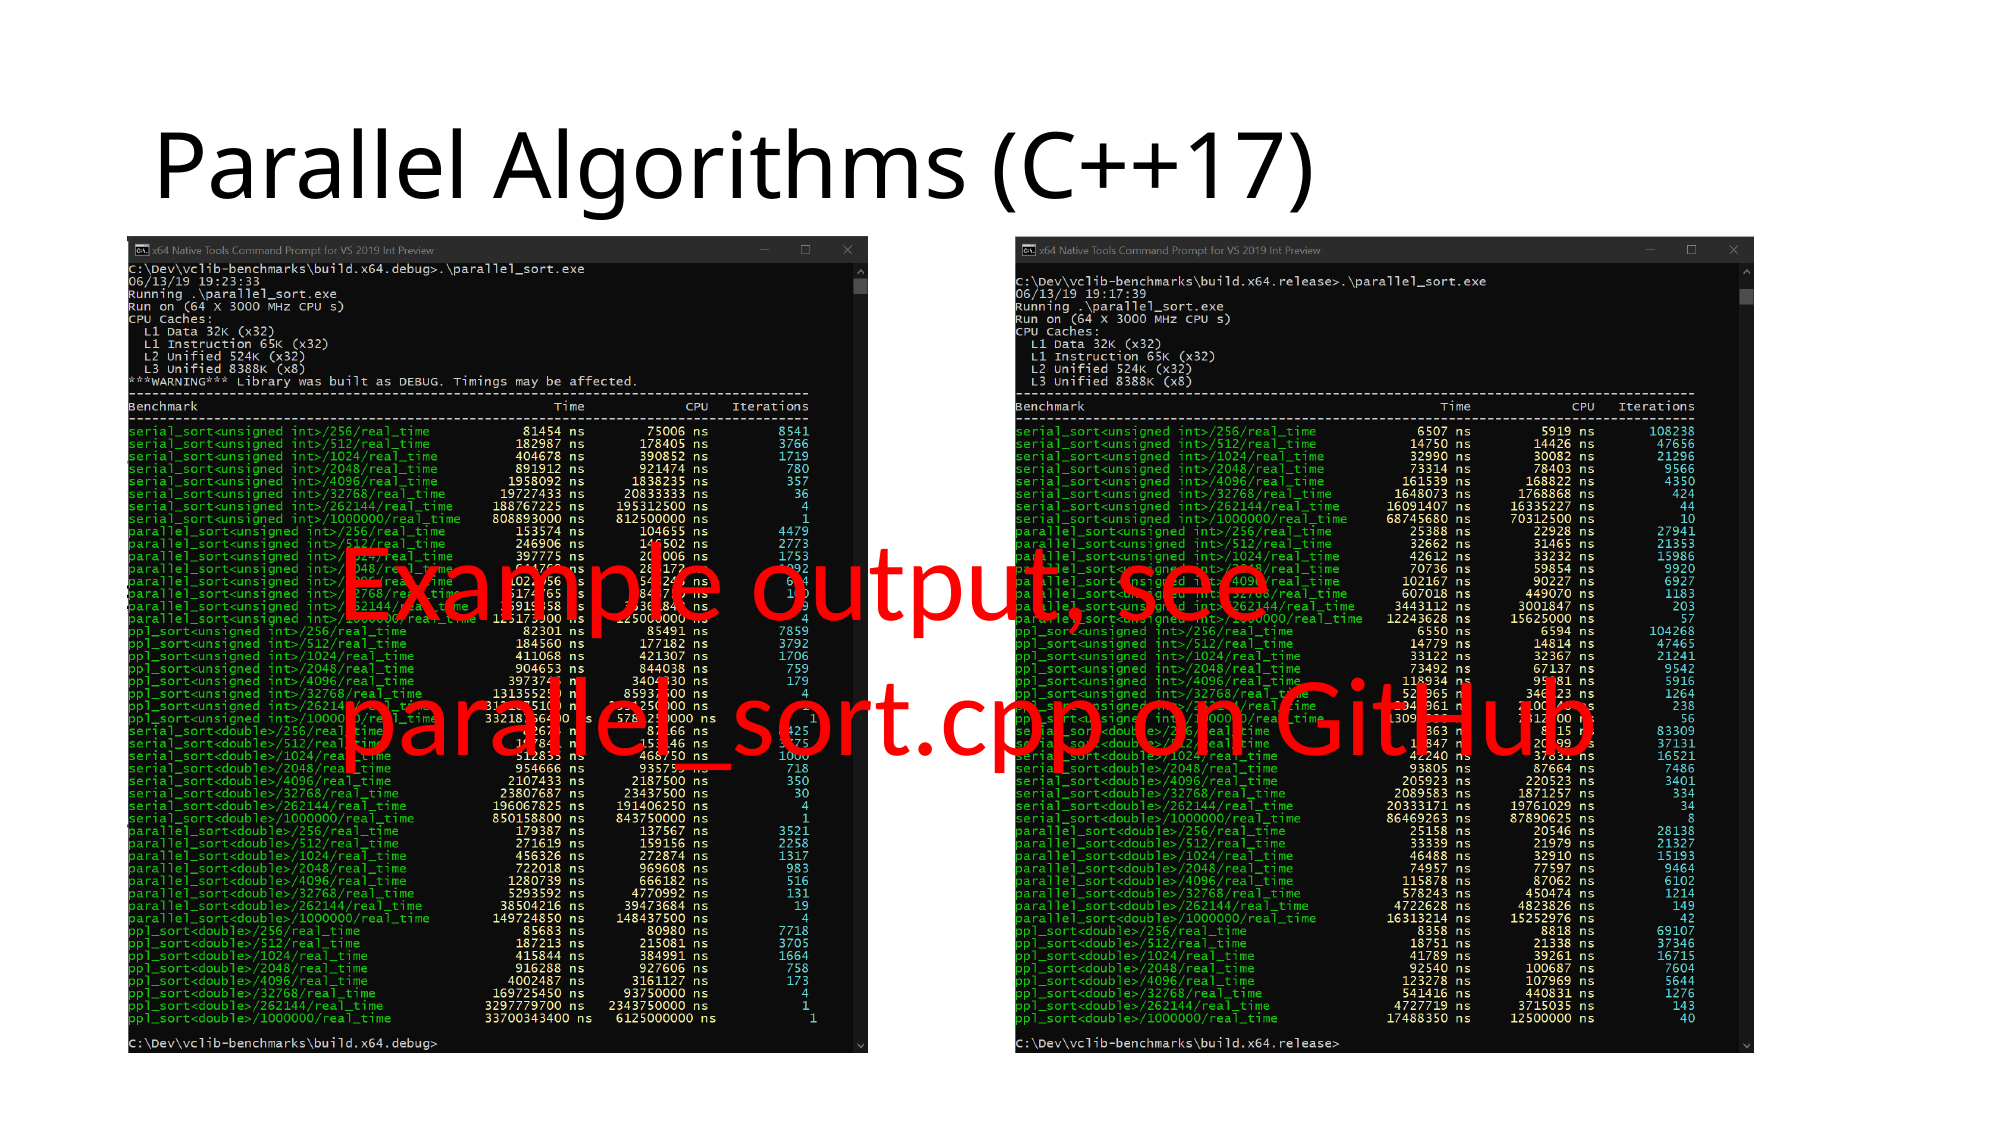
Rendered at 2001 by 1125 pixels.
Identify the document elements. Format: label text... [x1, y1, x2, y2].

picture [127, 236, 868, 1053]
text_box Example output, see parallel_sort.cpp on GitHub [868, 500, 1014, 786]
picture [1014, 236, 1754, 1053]
title Parallel Algorithms (C++17) [137, 59, 1863, 278]
